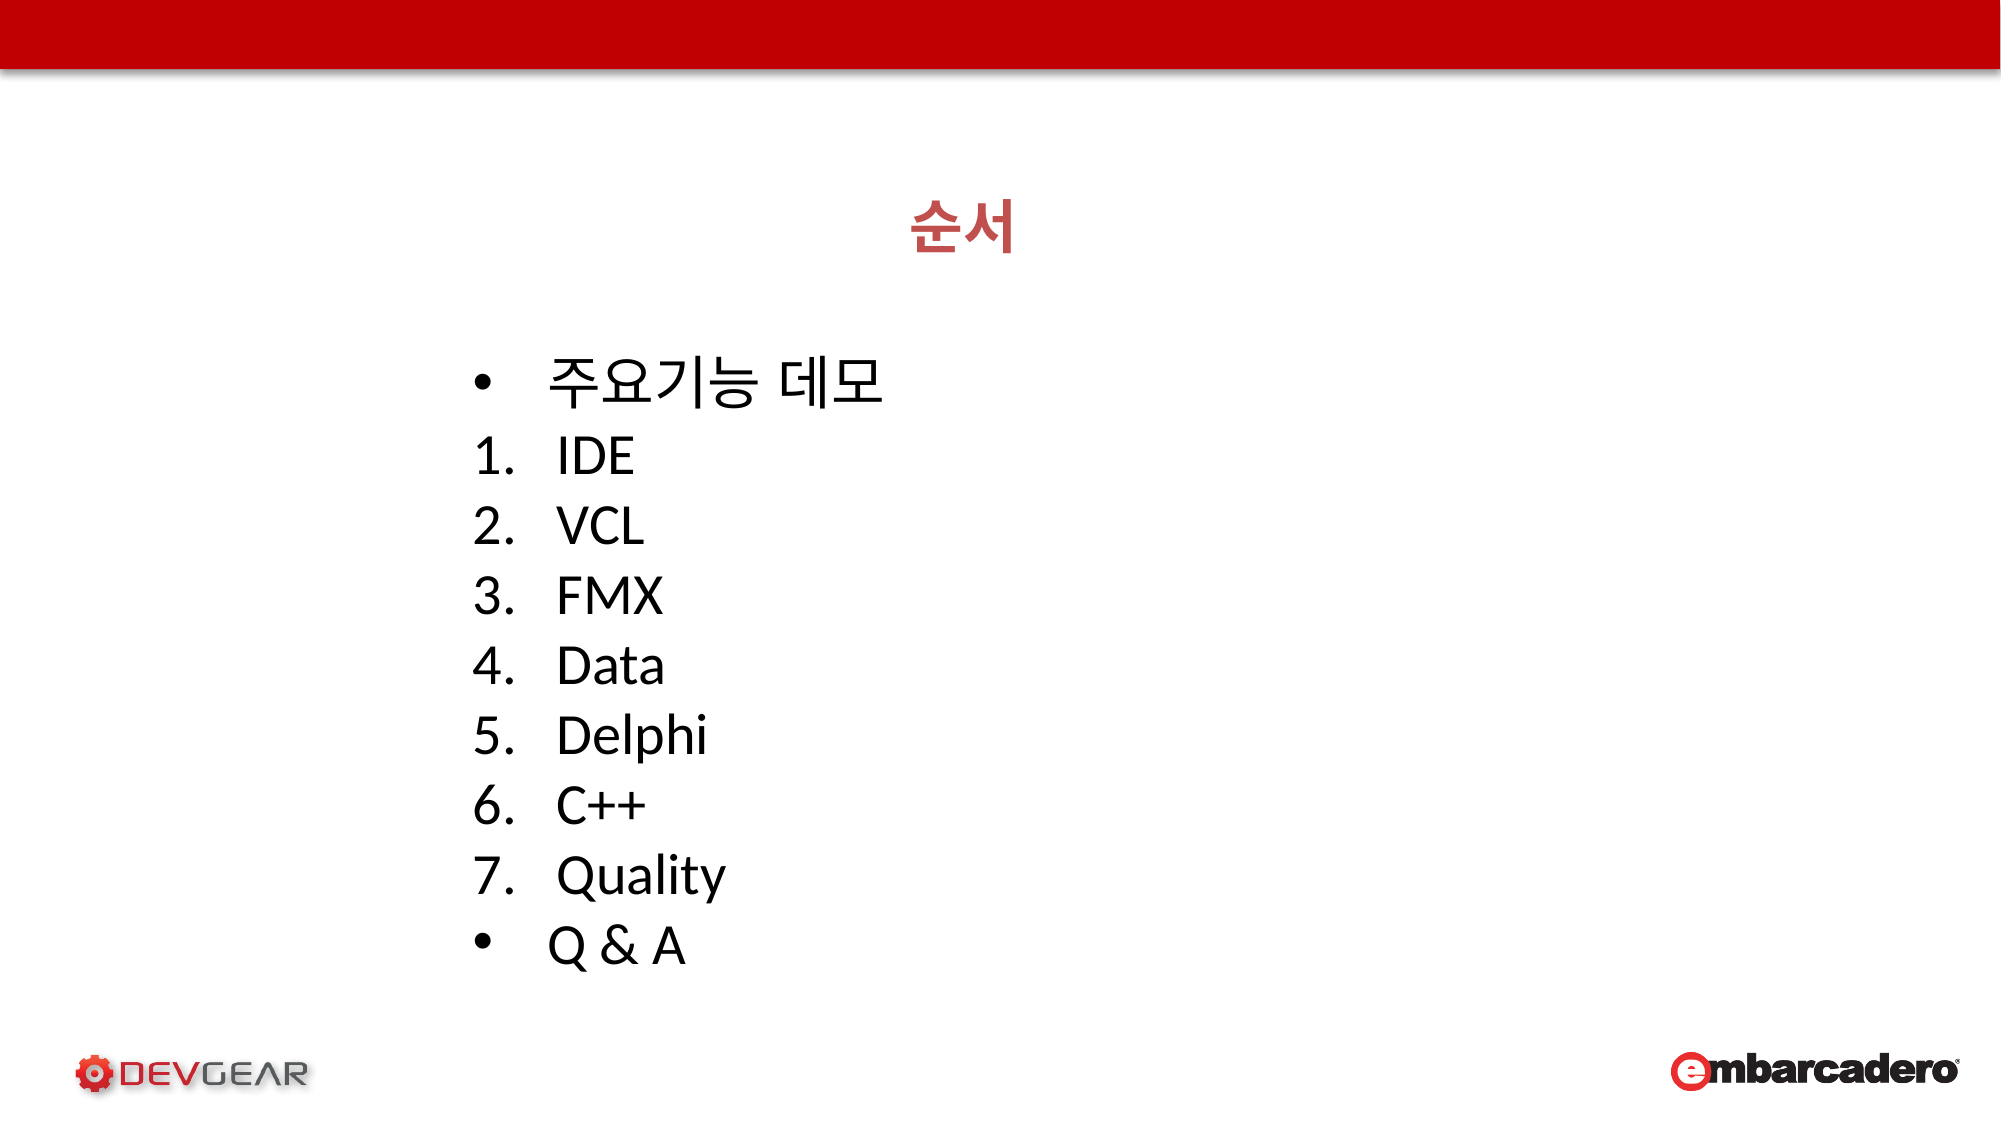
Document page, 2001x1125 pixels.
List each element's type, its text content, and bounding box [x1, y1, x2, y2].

picture [1671, 1052, 1960, 1091]
text_box 주요기능 데모 IDE VCL FMX Data Delphi C++ Quality Q & A [457, 338, 1291, 984]
picture [65, 1054, 319, 1093]
text_box 순서 [895, 182, 1033, 268]
